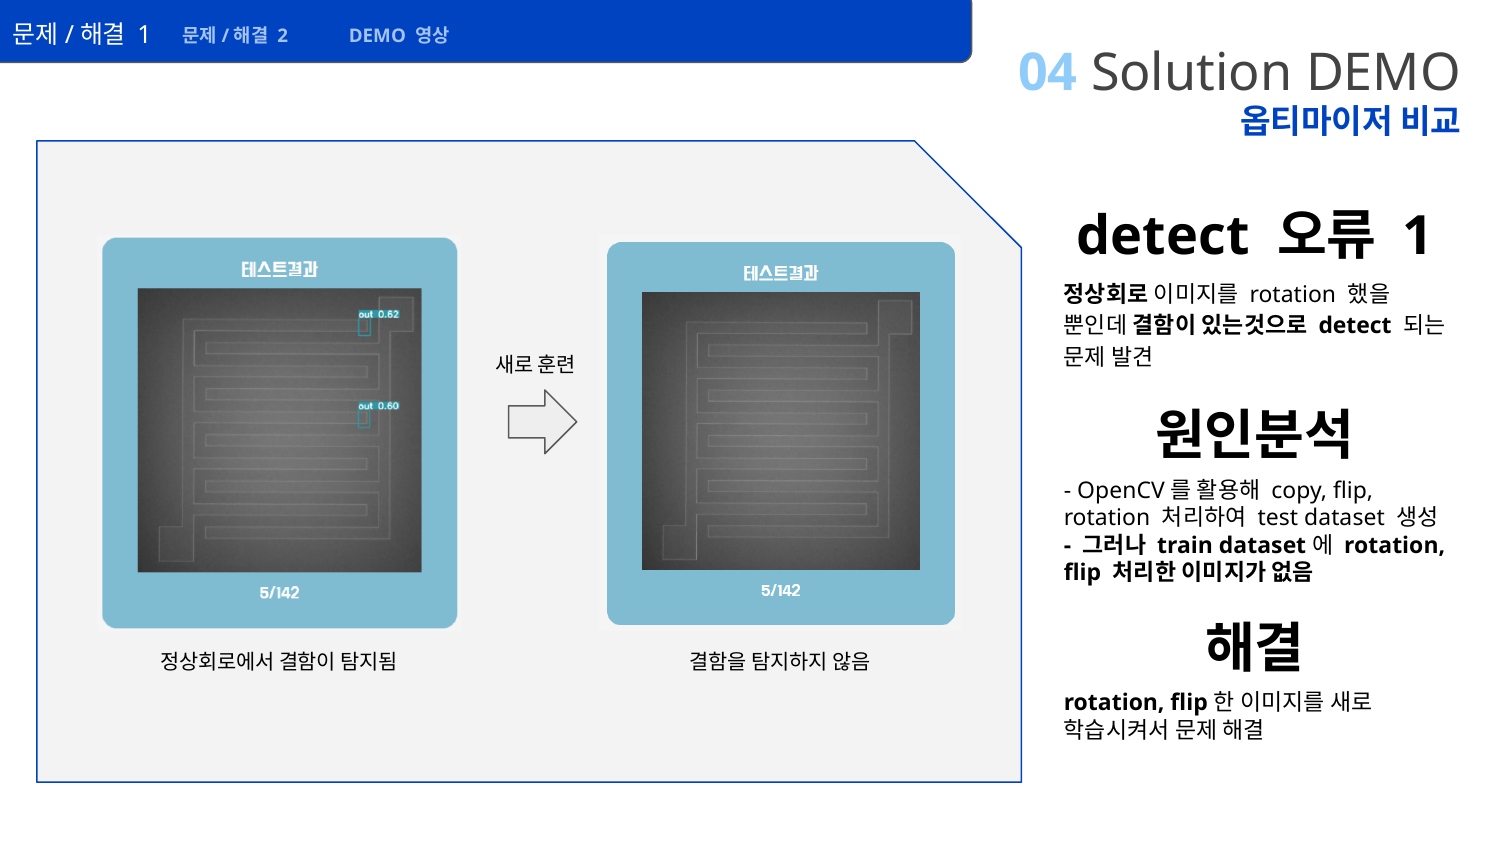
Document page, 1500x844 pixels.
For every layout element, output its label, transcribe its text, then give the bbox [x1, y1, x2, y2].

text_box 정상회로에서 결함이 탐지됨 [52, 630, 506, 689]
text_box 결함을 탐지하지 않음 [553, 630, 1007, 689]
text_box 해결 [1028, 597, 1482, 693]
text_box rotation, flip한 이미지를 새로 학습시켜서 문제 해결 [1048, 672, 1462, 758]
text_box - OpenCV를 활용해 copy, flip, rotation 처리하여 test dataset 생성 - 그러나 train dataset에 rotation, flip 처리한 이미지가 없음 [1048, 460, 1462, 597]
text_box 정상회로 이미지를 rotation 했을 뿐인데 결함이 있는것으로 detect 되는 문제 발견 [1048, 260, 1462, 385]
text_box 옵티마이저 비교 [979, 116, 1477, 155]
text_box detect 오류 1 [1028, 185, 1482, 281]
picture [97, 235, 461, 631]
text_box 원인분석 [1028, 385, 1482, 481]
title 04 Solution DEMO [898, 9, 1477, 116]
picture [599, 235, 961, 631]
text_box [0, 0, 972, 63]
text_box [36, 140, 1022, 783]
text_box [508, 391, 577, 454]
text_box 새로 훈련 [466, 333, 594, 391]
